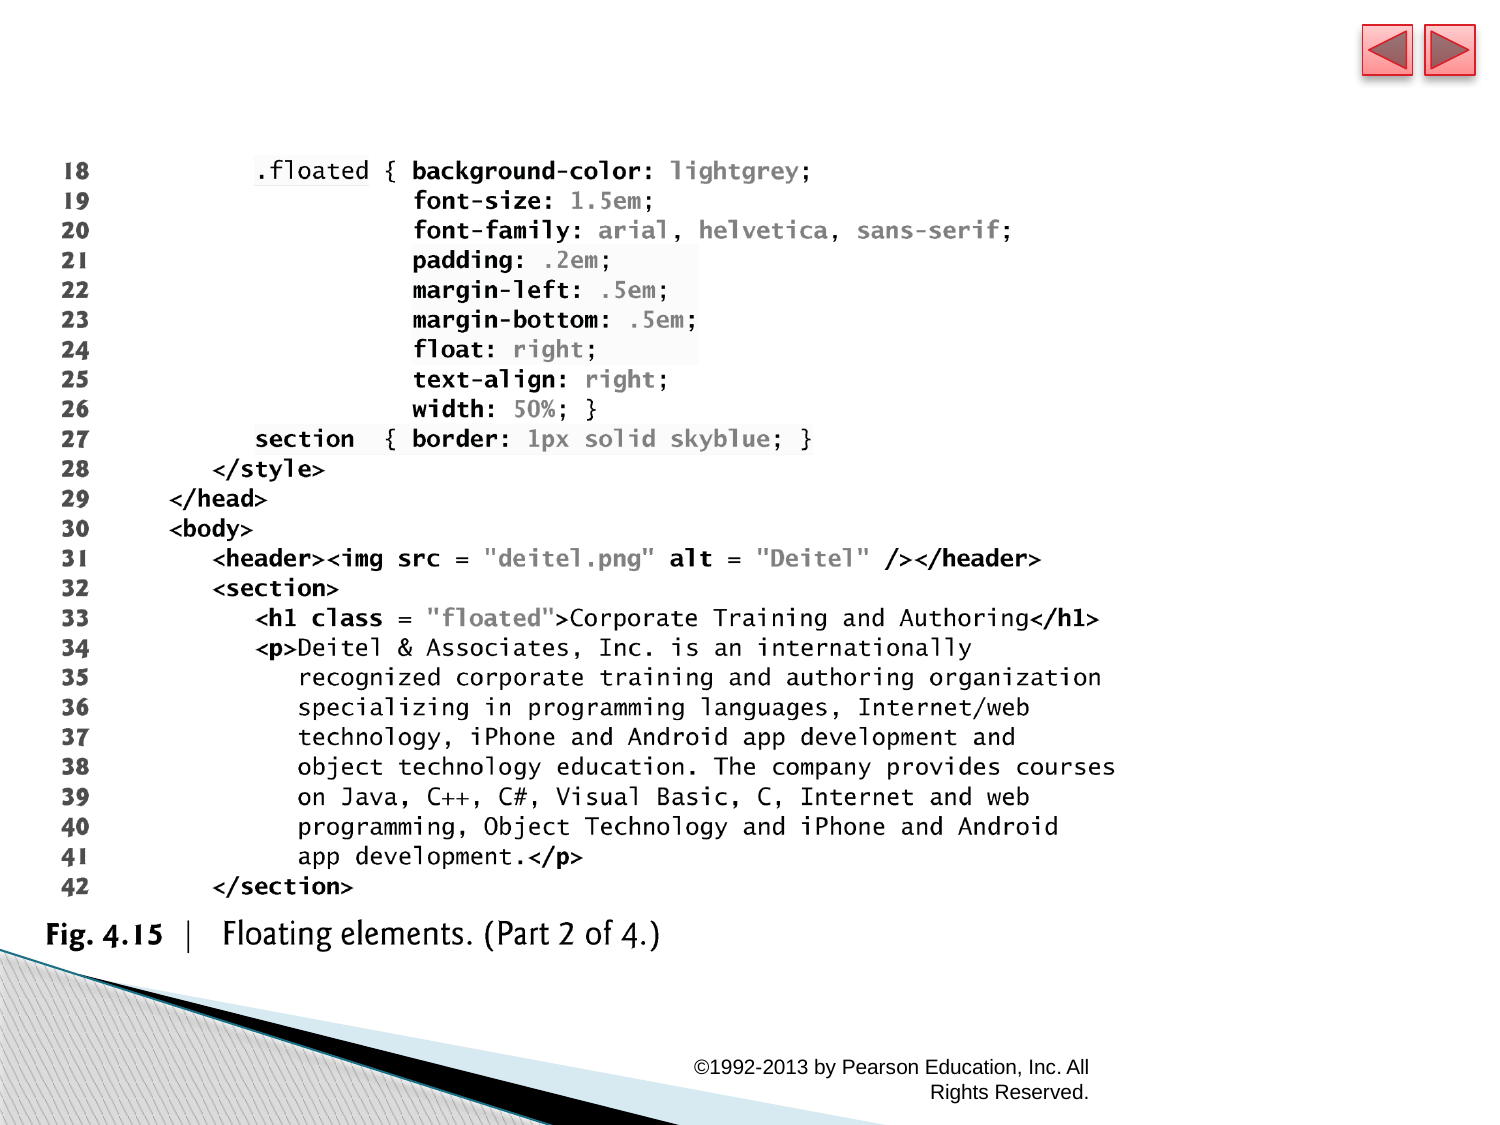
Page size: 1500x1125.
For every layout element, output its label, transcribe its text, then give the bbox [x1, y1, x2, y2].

picture [0, 106, 1500, 1018]
footer ©1992-2013 by Pearson Education, Inc. All Rights Reserved. [650, 1051, 1105, 1112]
